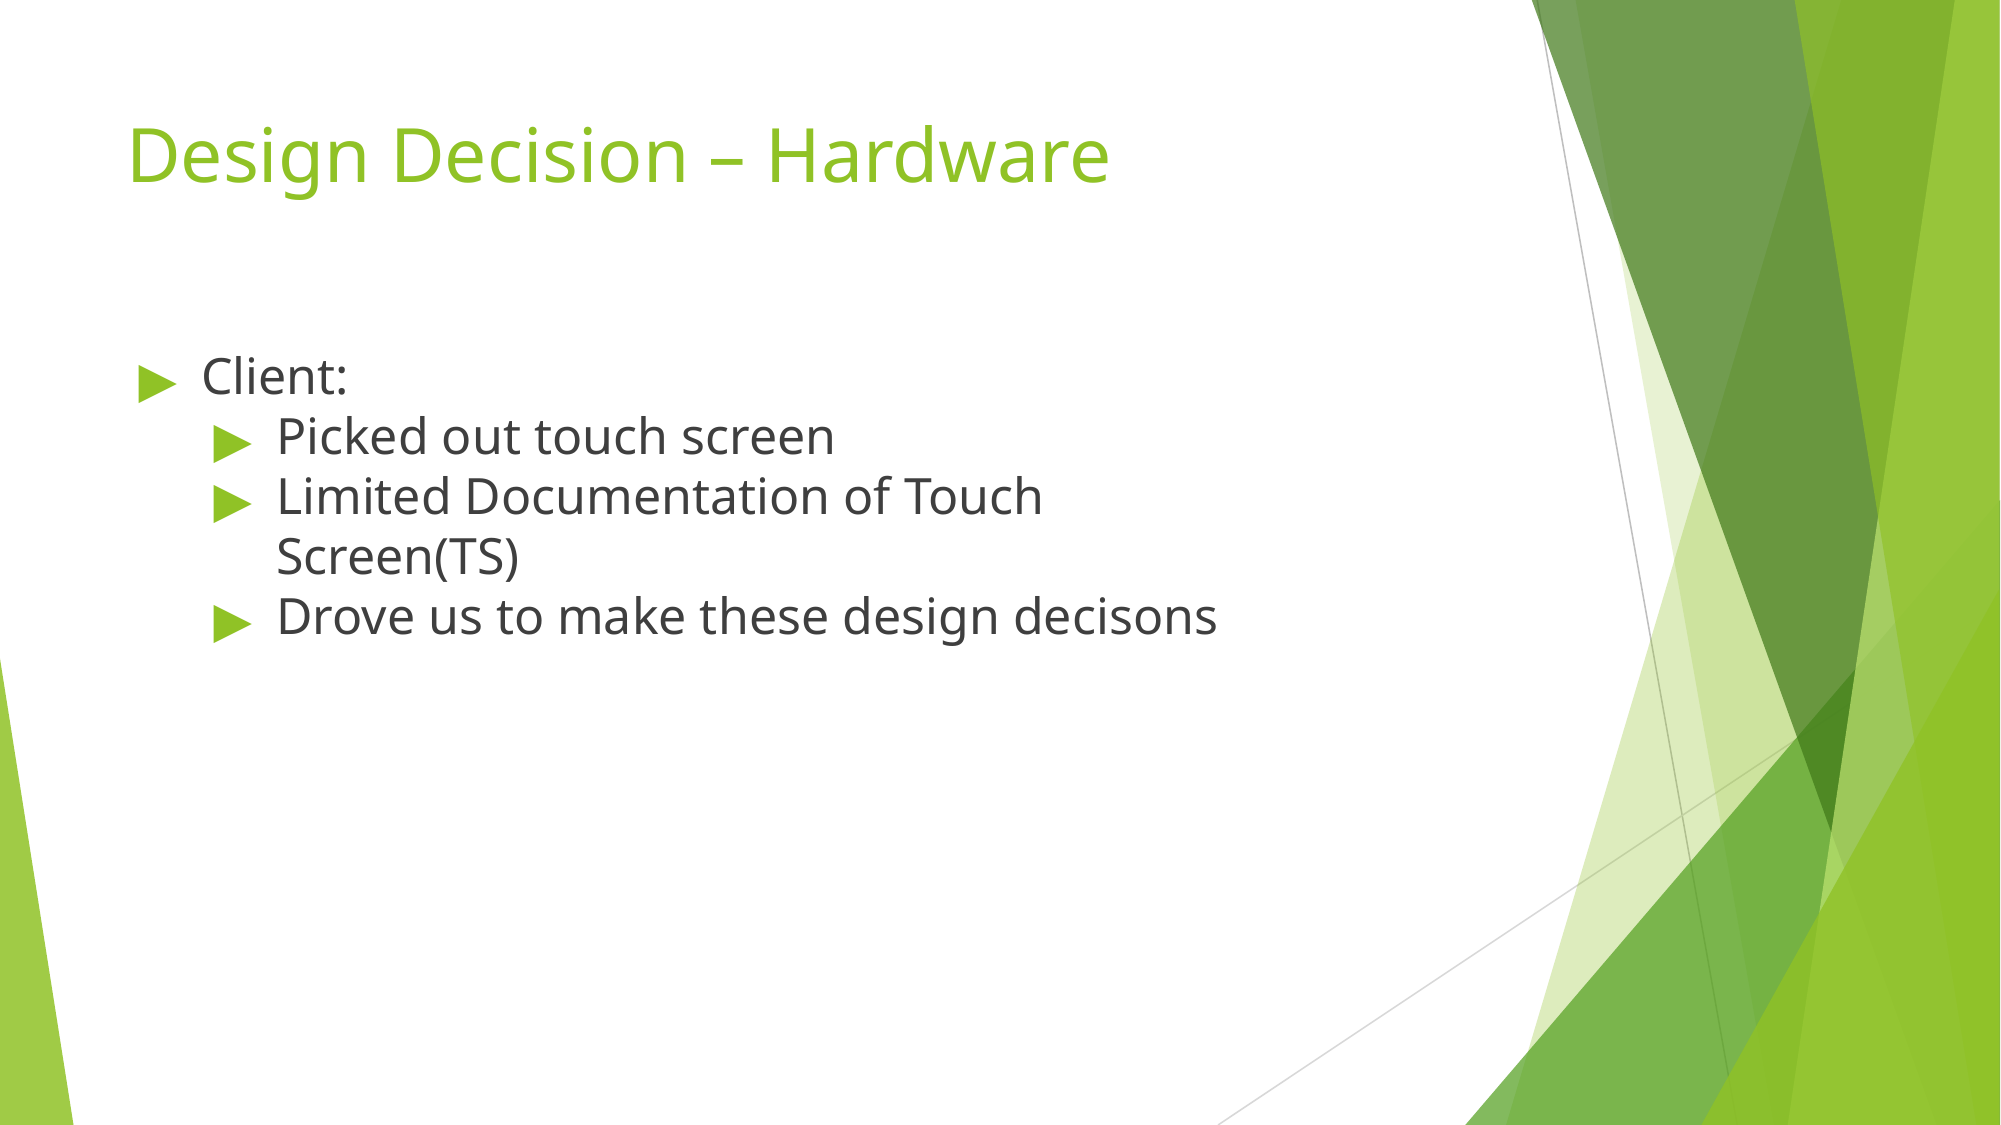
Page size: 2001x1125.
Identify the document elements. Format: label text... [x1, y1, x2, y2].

title Design Decision – Hardware [111, 99, 1522, 317]
list Client: Picked out touch screen Limited Documentation of Touch Screen(TS) Drove us to make these design decisons [111, 337, 1284, 974]
